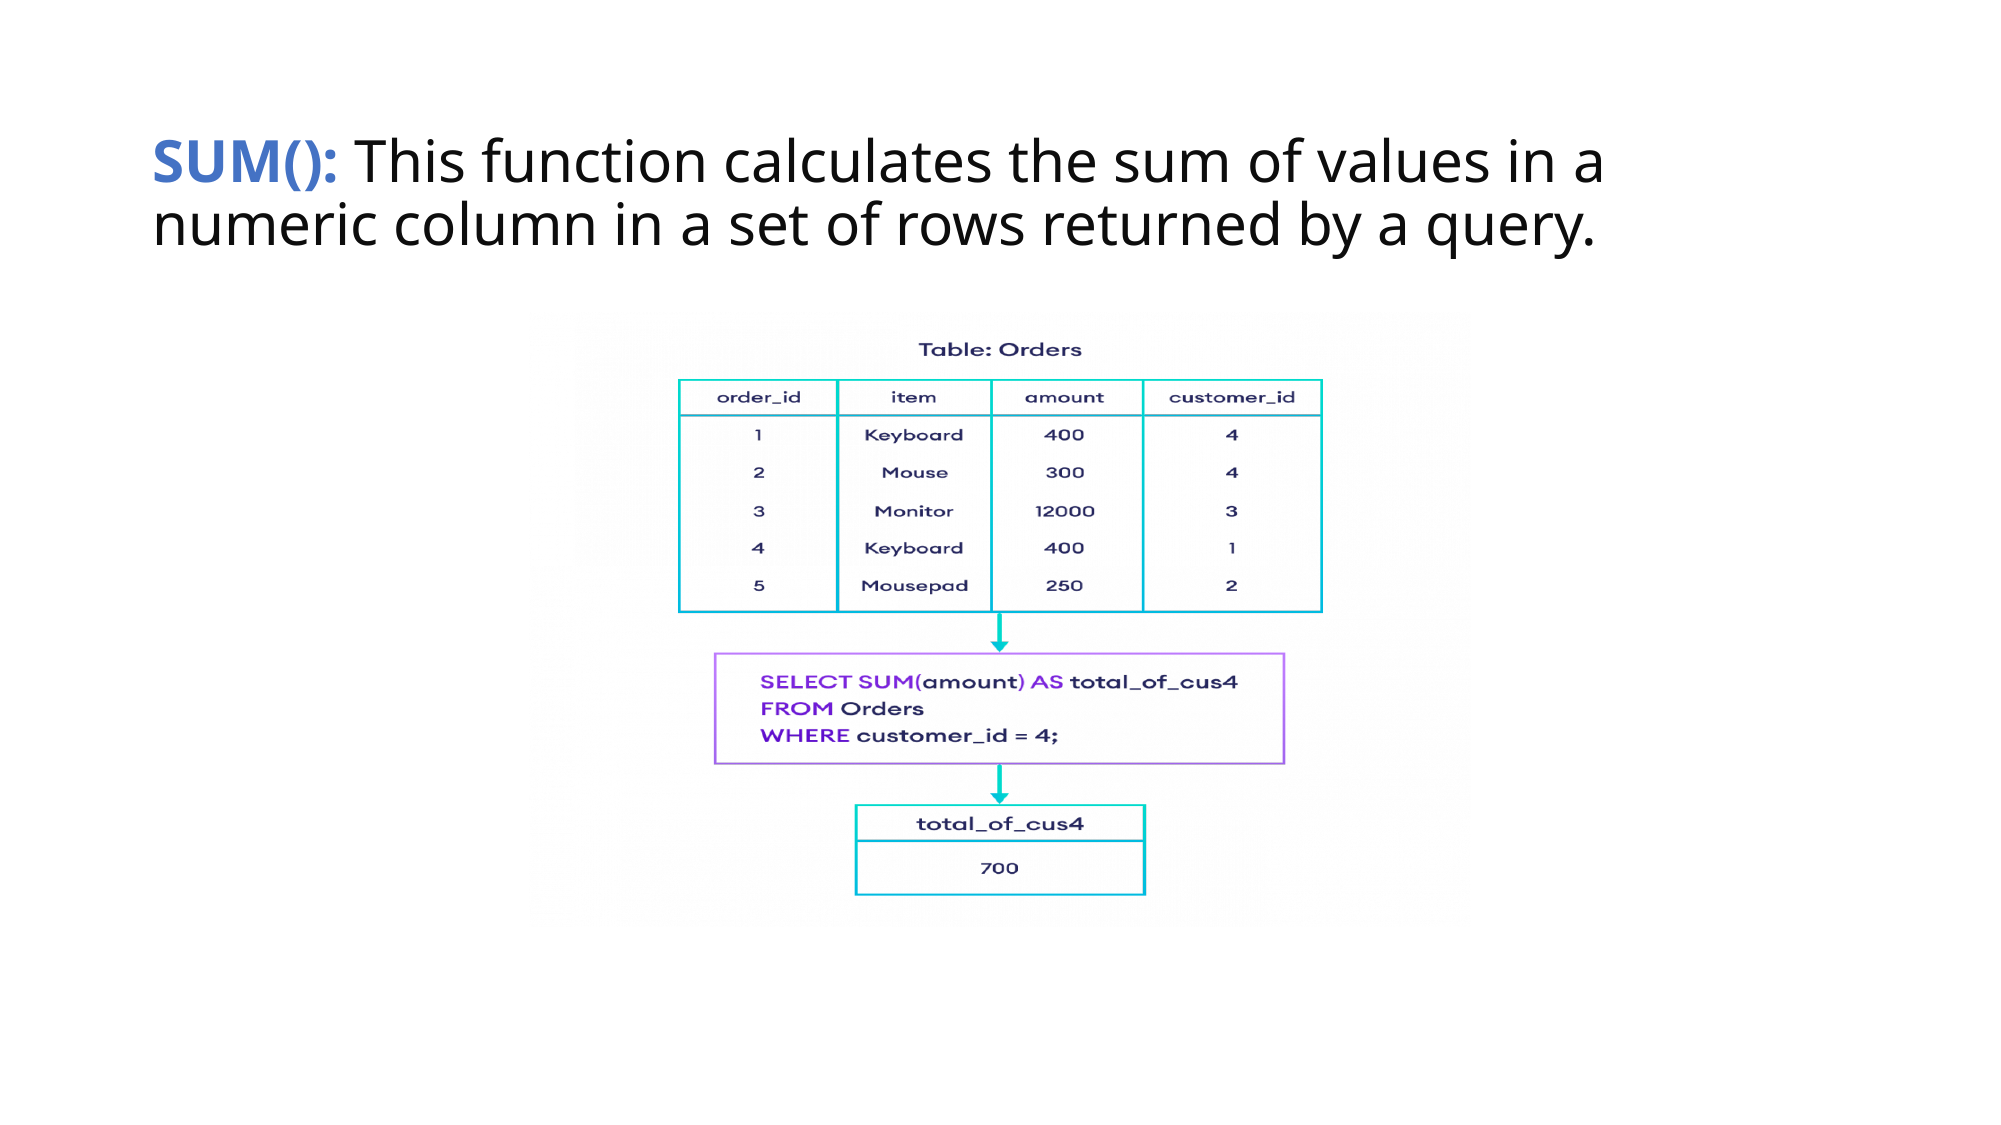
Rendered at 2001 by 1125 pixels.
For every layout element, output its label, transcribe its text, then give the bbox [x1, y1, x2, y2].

list SUM(): This function calculates the sum of values in a numeric column in a set of rows returned by a query. [137, 124, 1863, 1014]
picture [529, 312, 1471, 928]
